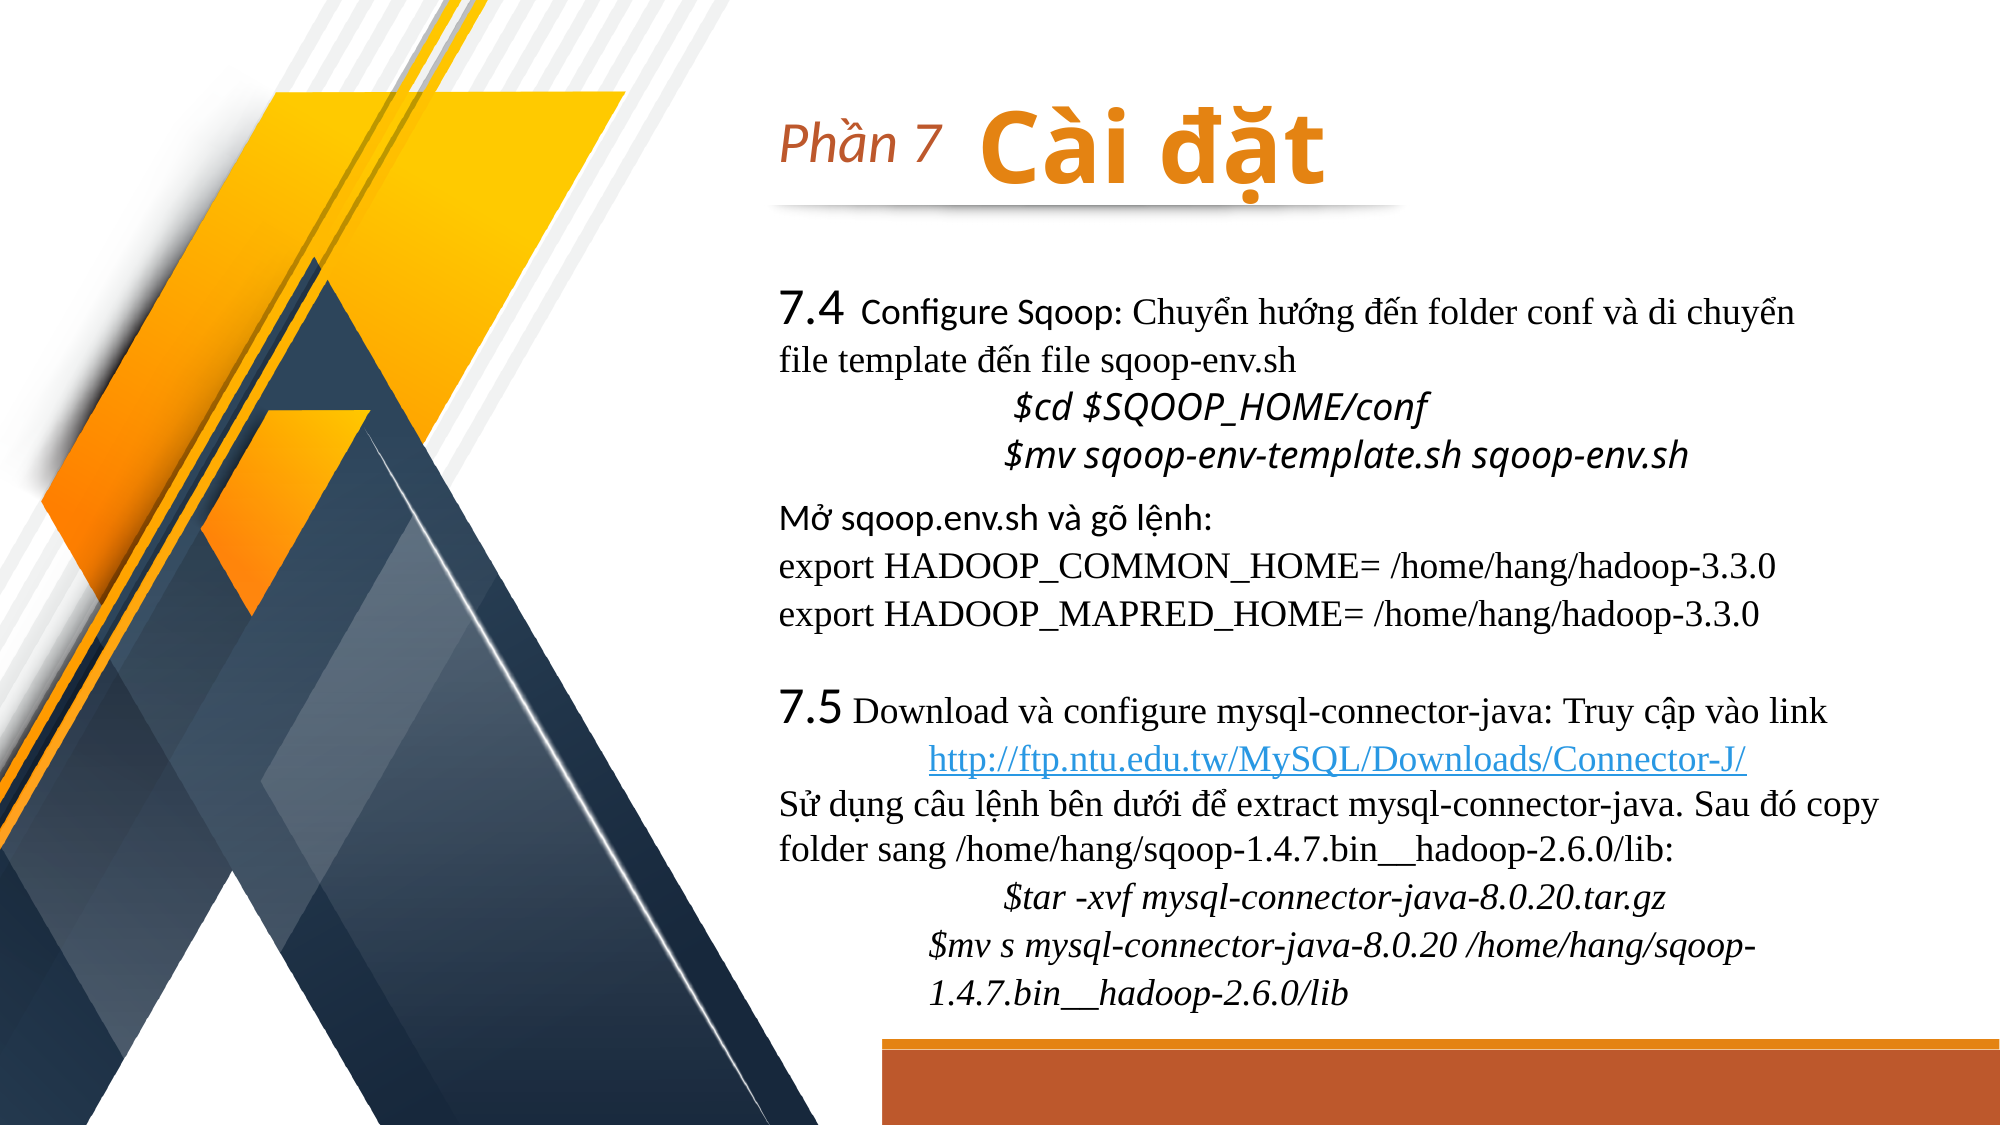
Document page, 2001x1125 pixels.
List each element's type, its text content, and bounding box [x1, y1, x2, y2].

text_box Phần 7 [891, 87, 1085, 182]
text_box Cài đặt [962, 59, 2000, 212]
text_box 7.4 Configure Sqoop: Chuyển hướng đến folder conf và di chuyển file template đến file sqoop-env.sh $cd $SQOOP_HOME/conf $mv sqoop-env-template.sh sqoop-env.sh Mở sqoop.env.sh và gõ lệnh: export HADOOP_COMMON_HOME= /home/hang/hadoop-3.3.0 export HADOOP_MAPRED_HOME= /home/hang/hadoop-3.3.0 [891, 264, 1824, 664]
text_box 7.5 Download và configure mysql-connector-java: Truy cập vào link http://ftp.ntu.edu.tw/MySQL/Downloads/Connector-J/ Sử dụng câu lệnh bên dưới để extract mysql-connector-java. Sau đó copy folder sang /home/hang/sqoop-1.4.7.bin__hadoop-2.6.0/lib: $tar -xvf mysql-connector-java-8.0.20.tar.gz $mv s mysql-connector-java-8.0.20 /home/hang/sqoop-1.4.7.bin__hadoop-2.6.0/lib [891, 664, 1960, 1021]
picture [0, 0, 1441, 1125]
